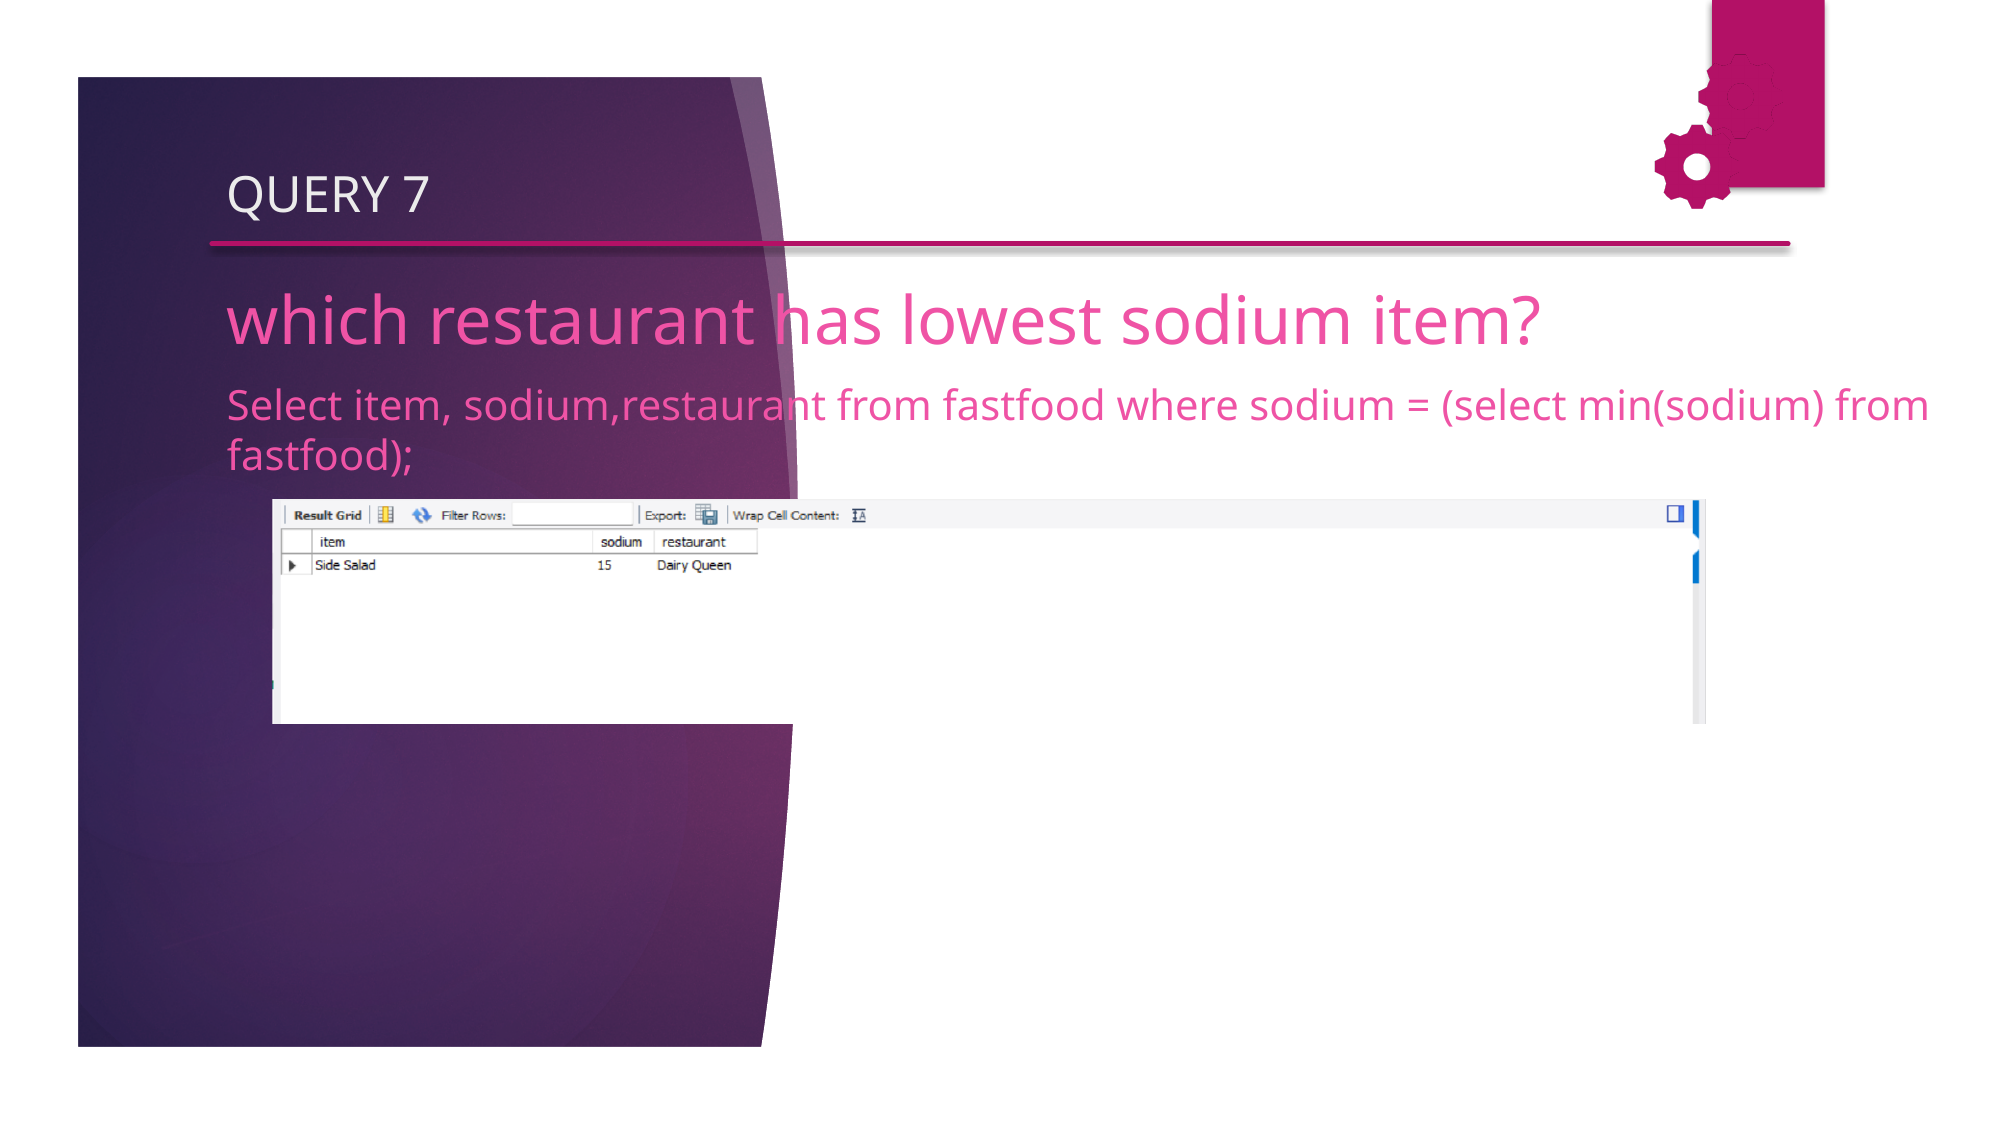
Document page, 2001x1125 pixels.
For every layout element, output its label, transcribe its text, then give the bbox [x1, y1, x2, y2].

list which restaurant has lowest sodium item? Select item, sodium,restaurant from fastfood where sodium = (select min(sodium) from fastfood); [211, 269, 2000, 900]
title QUERY 7 [211, 131, 1622, 230]
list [272, 499, 1707, 724]
picture [1626, 39, 1812, 225]
